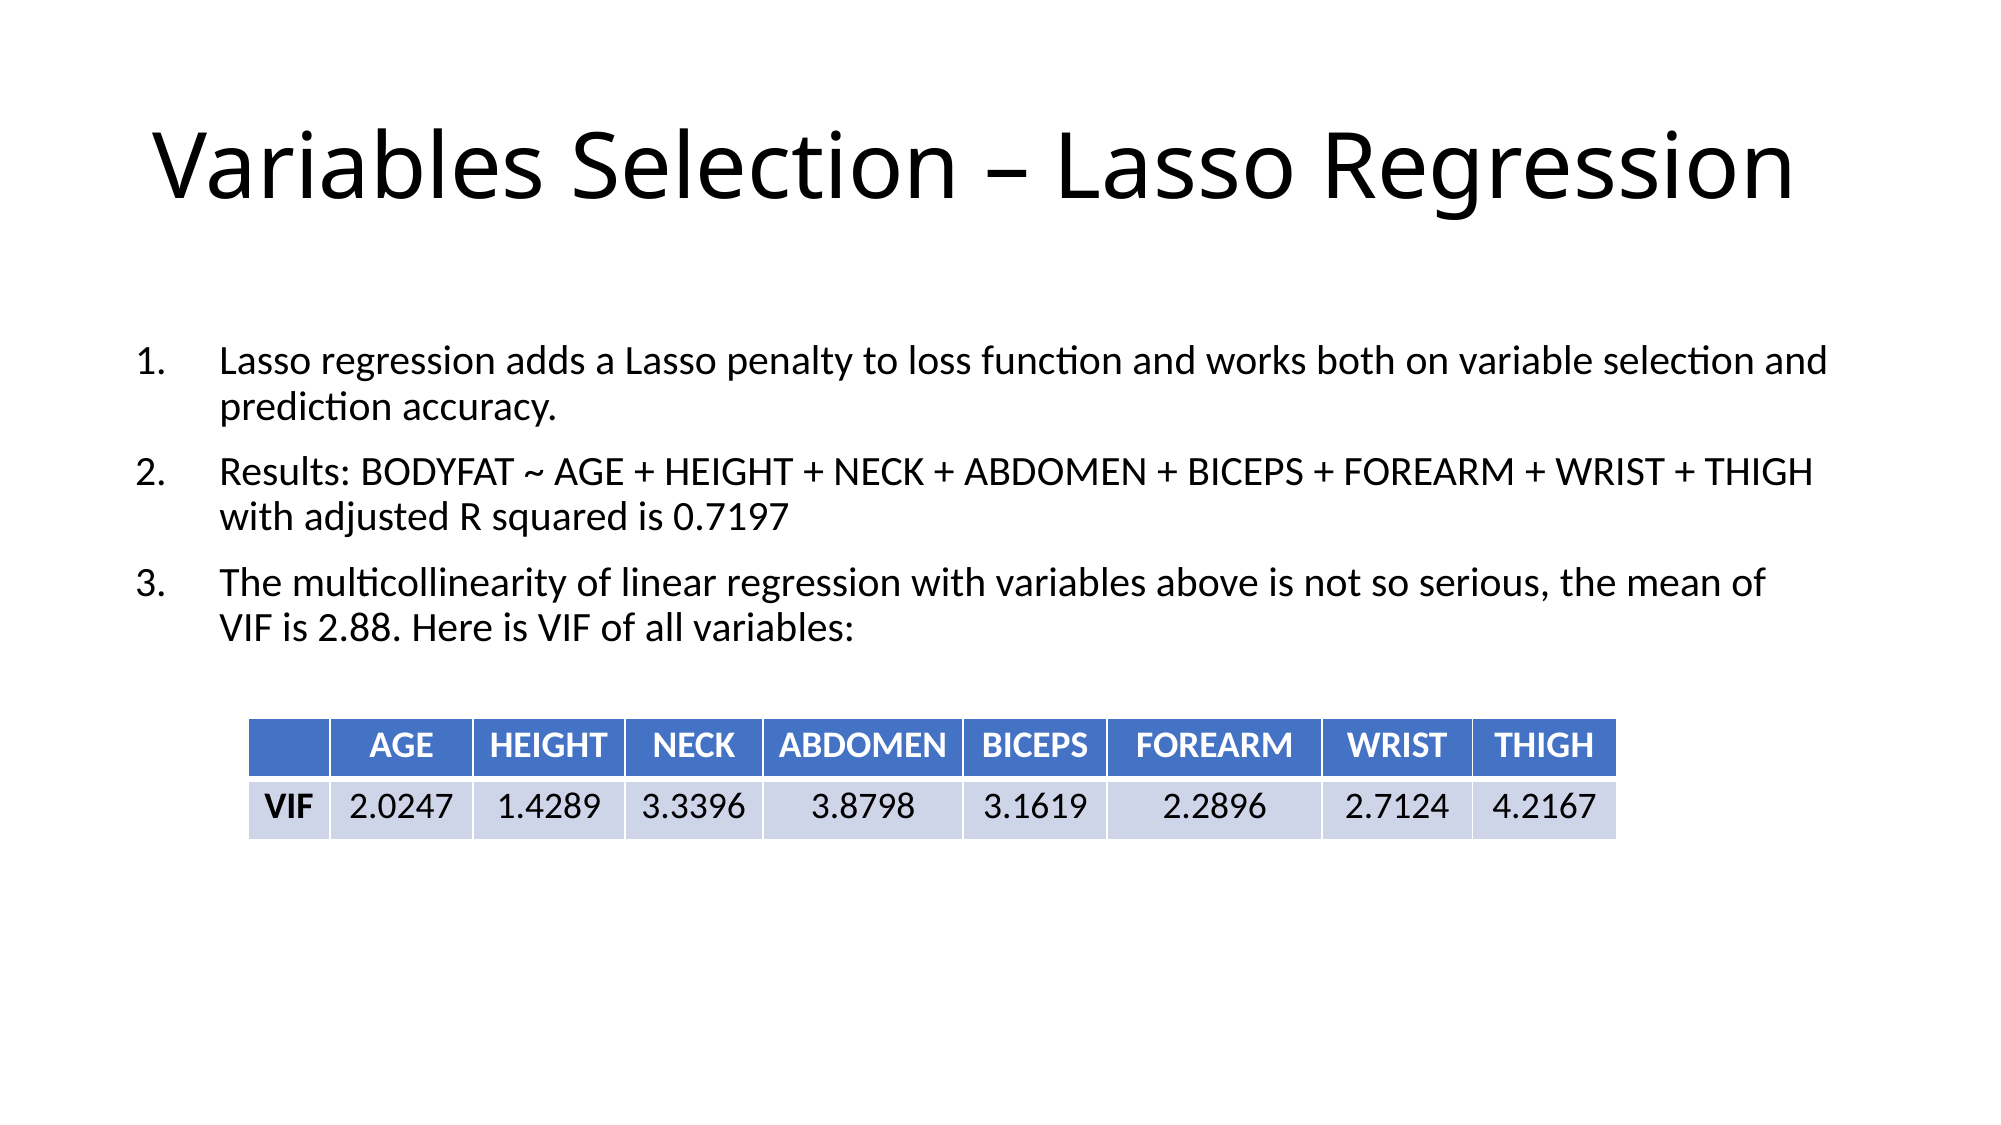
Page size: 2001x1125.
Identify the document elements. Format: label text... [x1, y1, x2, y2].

table_header FOREARM [1108, 719, 1321, 776]
table_cell 3.1619 [964, 782, 1106, 839]
table_cell 4.2167 [1473, 782, 1616, 839]
table_cell 1.4289 [474, 782, 624, 839]
table_cell 3.3396 [626, 782, 762, 839]
table_cell 2.2896 [1108, 782, 1321, 839]
table_header WRIST [1323, 719, 1472, 776]
table_header BICEPS [964, 719, 1106, 776]
table_cell 2.0247 [331, 782, 472, 839]
table_header HEIGHT [474, 719, 624, 776]
table_header AGE [331, 719, 472, 776]
table_header NECK [626, 719, 762, 776]
table_header THIGH [1473, 719, 1616, 776]
table_cell VIF [249, 782, 329, 839]
title Variables Selection – Lasso Regression [137, 59, 1863, 278]
table_header ABDOMEN [764, 719, 962, 776]
list Lasso regression adds a Lasso penalty to loss function and works both on variable selection and prediction accuracy. Results: BODYFAT ~ AGE + HEIGHT + NECK + ABDOMEN + BICEPS + FOREARM + WRIST + THIGH with adjusted R squared is 0.7197 The multicollinearity of linear regression with variables above is not so serious, the mean of VIF is 2.88. Here is VIF of all variables: [120, 331, 1846, 1046]
table_header [249, 719, 329, 776]
table_cell 3.8798 [764, 782, 962, 839]
table_cell 2.7124 [1323, 782, 1472, 839]
